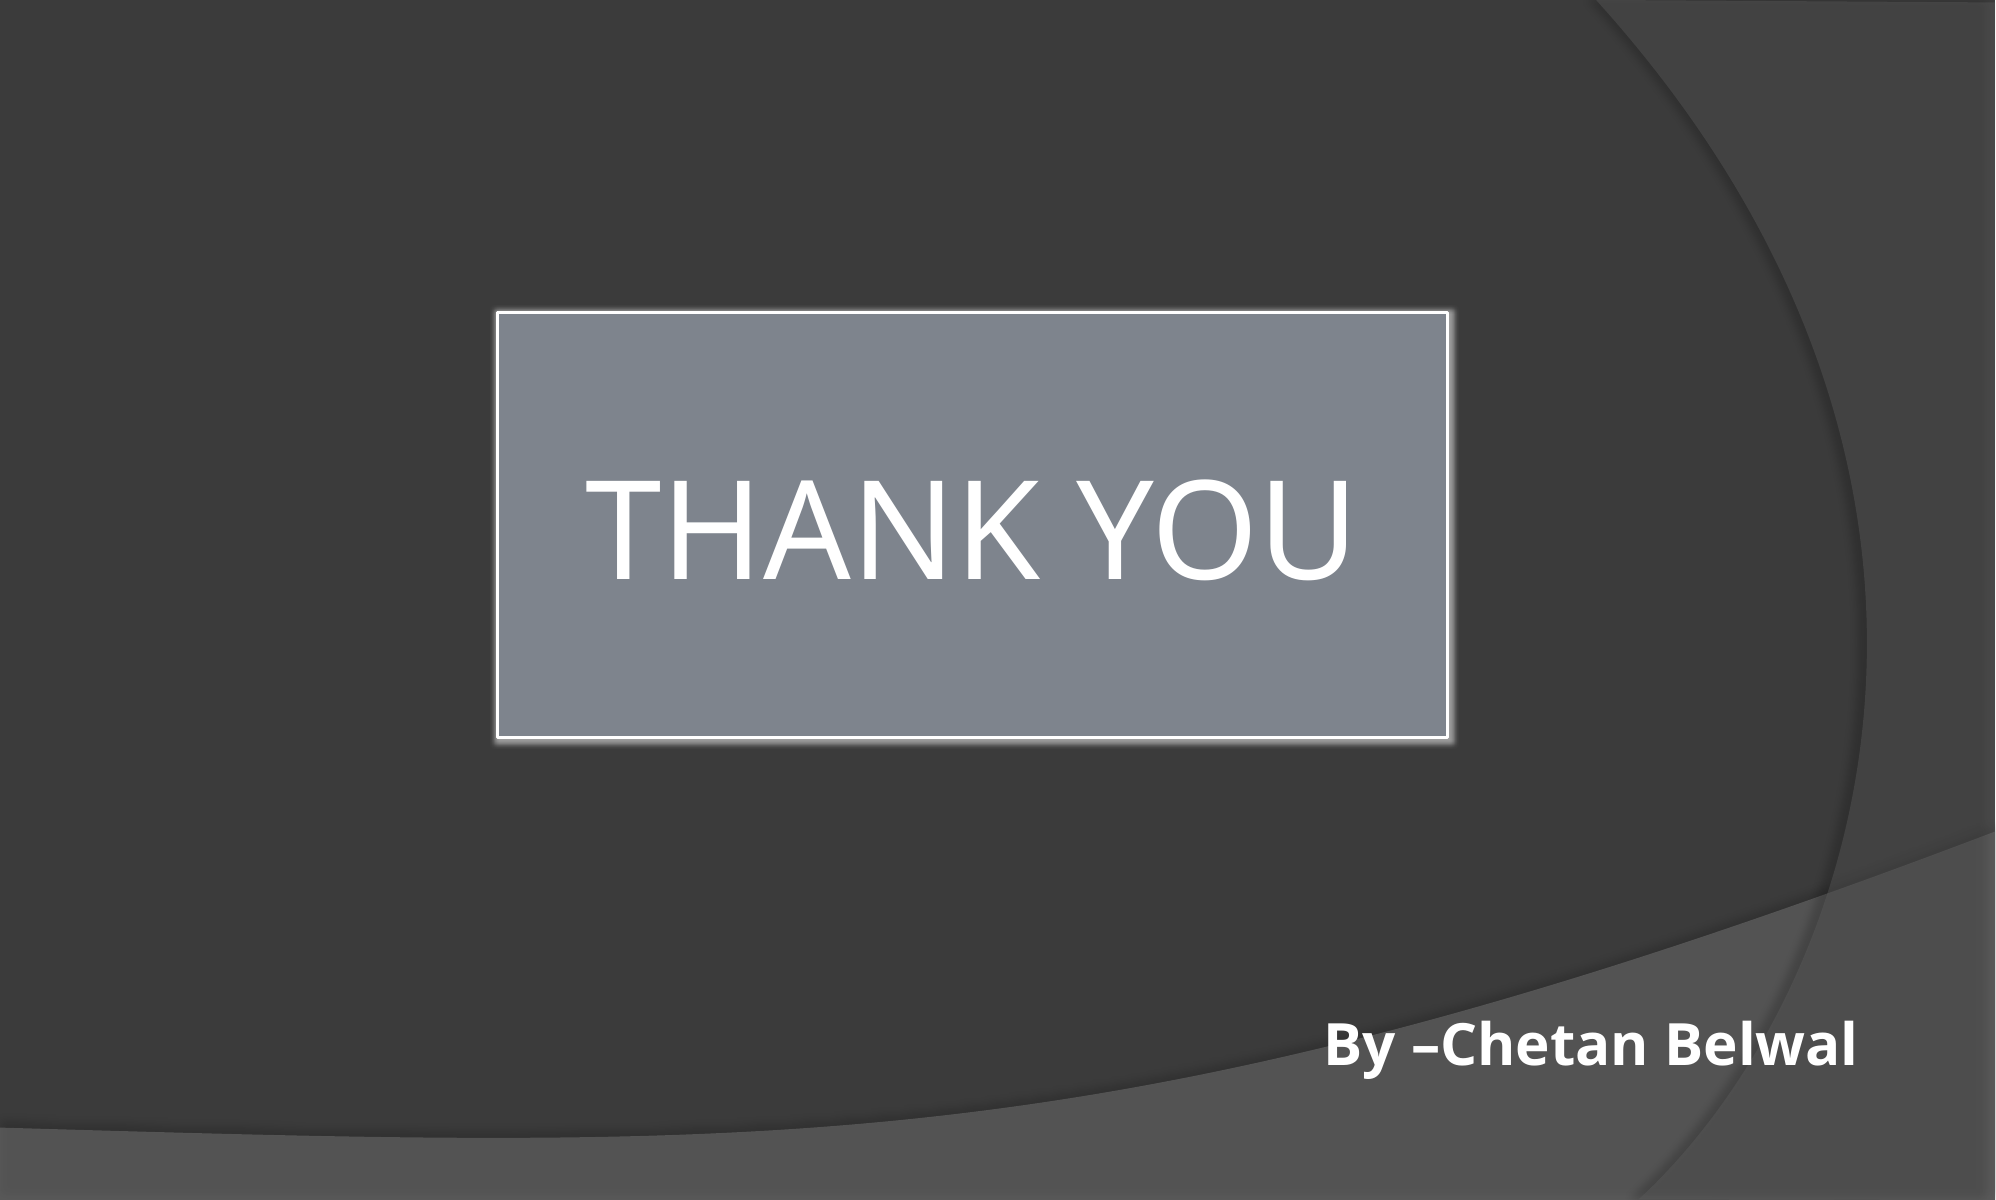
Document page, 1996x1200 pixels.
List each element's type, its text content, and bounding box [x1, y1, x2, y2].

text_box THANK YOU [496, 311, 1449, 739]
text_box By –Chetan Belwal [1284, 999, 1898, 1085]
